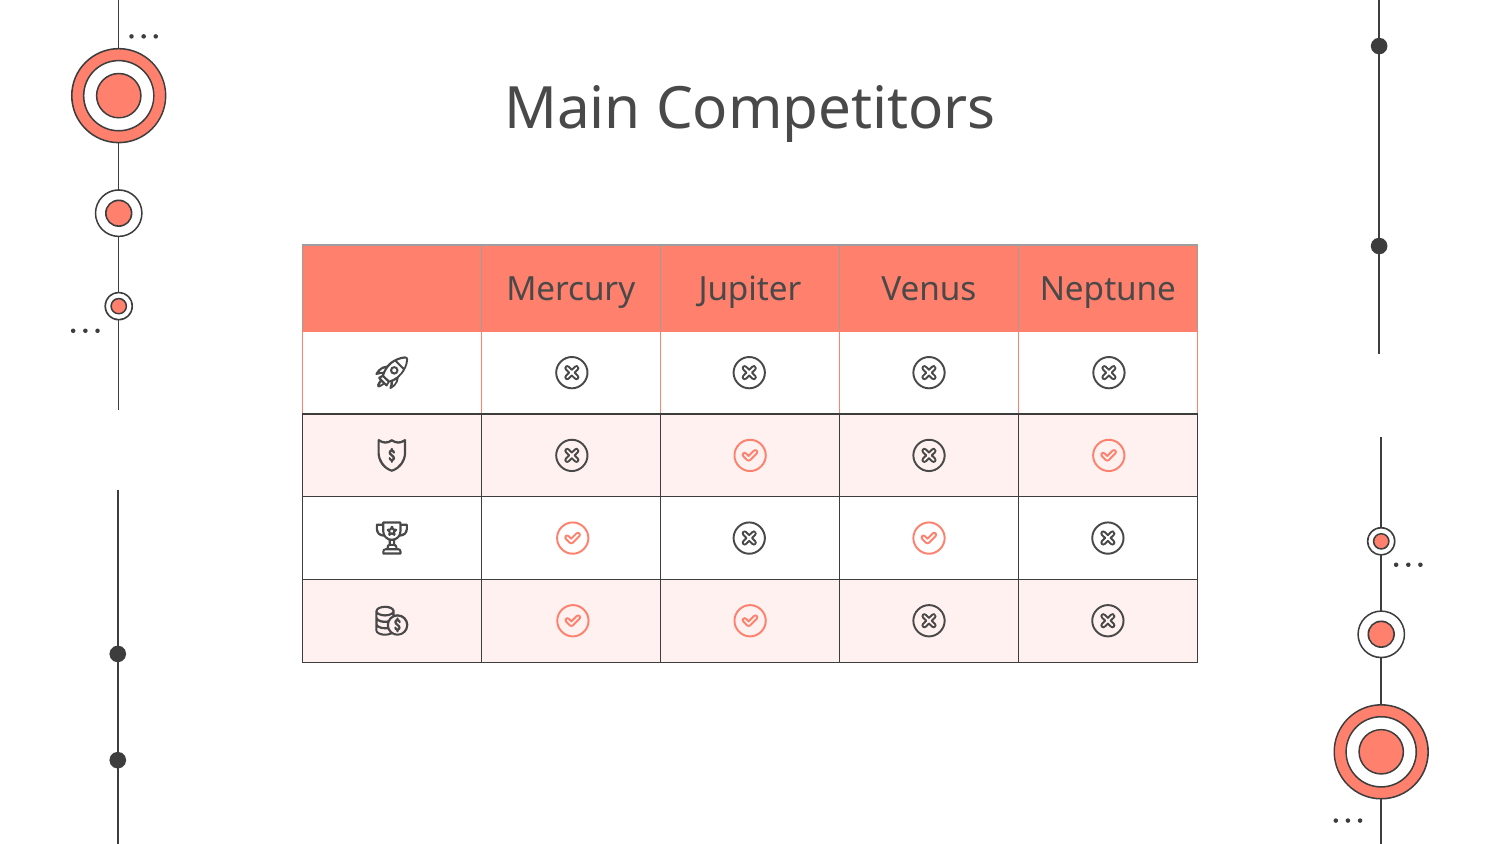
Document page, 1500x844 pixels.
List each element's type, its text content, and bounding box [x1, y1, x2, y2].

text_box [733, 603, 767, 638]
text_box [554, 355, 589, 390]
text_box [912, 603, 946, 638]
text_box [375, 356, 409, 390]
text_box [556, 603, 590, 638]
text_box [377, 438, 407, 473]
table_cell [1019, 332, 1197, 413]
table_cell [482, 332, 660, 413]
table_cell [1019, 415, 1197, 496]
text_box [1091, 438, 1126, 473]
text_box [912, 355, 946, 390]
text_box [1091, 521, 1125, 555]
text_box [1092, 355, 1126, 390]
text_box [912, 438, 946, 473]
table_cell [1019, 580, 1197, 662]
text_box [554, 438, 589, 473]
table_header Mercury [482, 246, 660, 330]
table_cell [482, 415, 660, 496]
table_cell [303, 580, 481, 662]
table_cell [482, 497, 660, 579]
table_header [303, 246, 481, 330]
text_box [555, 521, 590, 555]
table_cell [661, 497, 839, 579]
table_cell [303, 415, 481, 496]
title Main Competitors [299, 55, 1201, 150]
table_header Venus [840, 246, 1018, 330]
table_cell [303, 497, 481, 579]
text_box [732, 355, 767, 390]
table_cell [482, 580, 660, 662]
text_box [912, 521, 946, 555]
table_cell [840, 332, 1018, 413]
table_cell [840, 580, 1018, 662]
table_cell [1019, 497, 1197, 579]
table_header Neptune [1019, 246, 1197, 330]
table_cell [661, 332, 839, 413]
table_cell [840, 415, 1018, 496]
table_cell [840, 497, 1018, 579]
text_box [375, 521, 409, 555]
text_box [375, 605, 409, 636]
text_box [733, 438, 767, 473]
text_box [1091, 603, 1125, 638]
table_cell [661, 580, 839, 662]
table_cell [661, 415, 839, 496]
table_cell [303, 332, 481, 413]
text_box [732, 521, 767, 555]
table_header Jupiter [661, 246, 839, 330]
